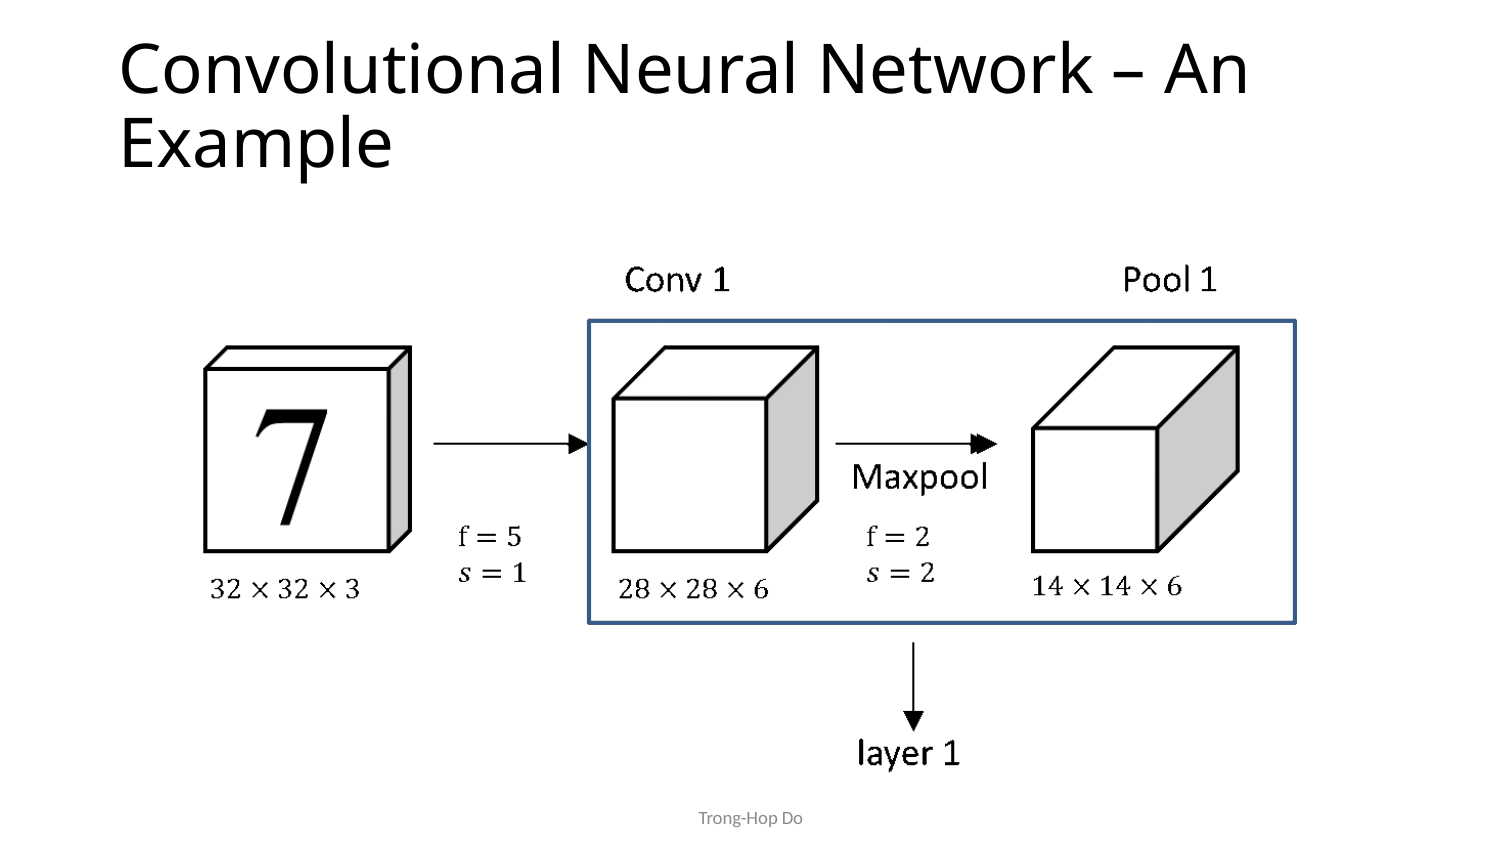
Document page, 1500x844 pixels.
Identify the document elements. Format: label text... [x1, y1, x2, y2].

picture [146, 242, 1297, 799]
title Convolutional Neural Network – An Example [103, 44, 1397, 172]
footer Trong-Hop Do [496, 799, 1004, 827]
